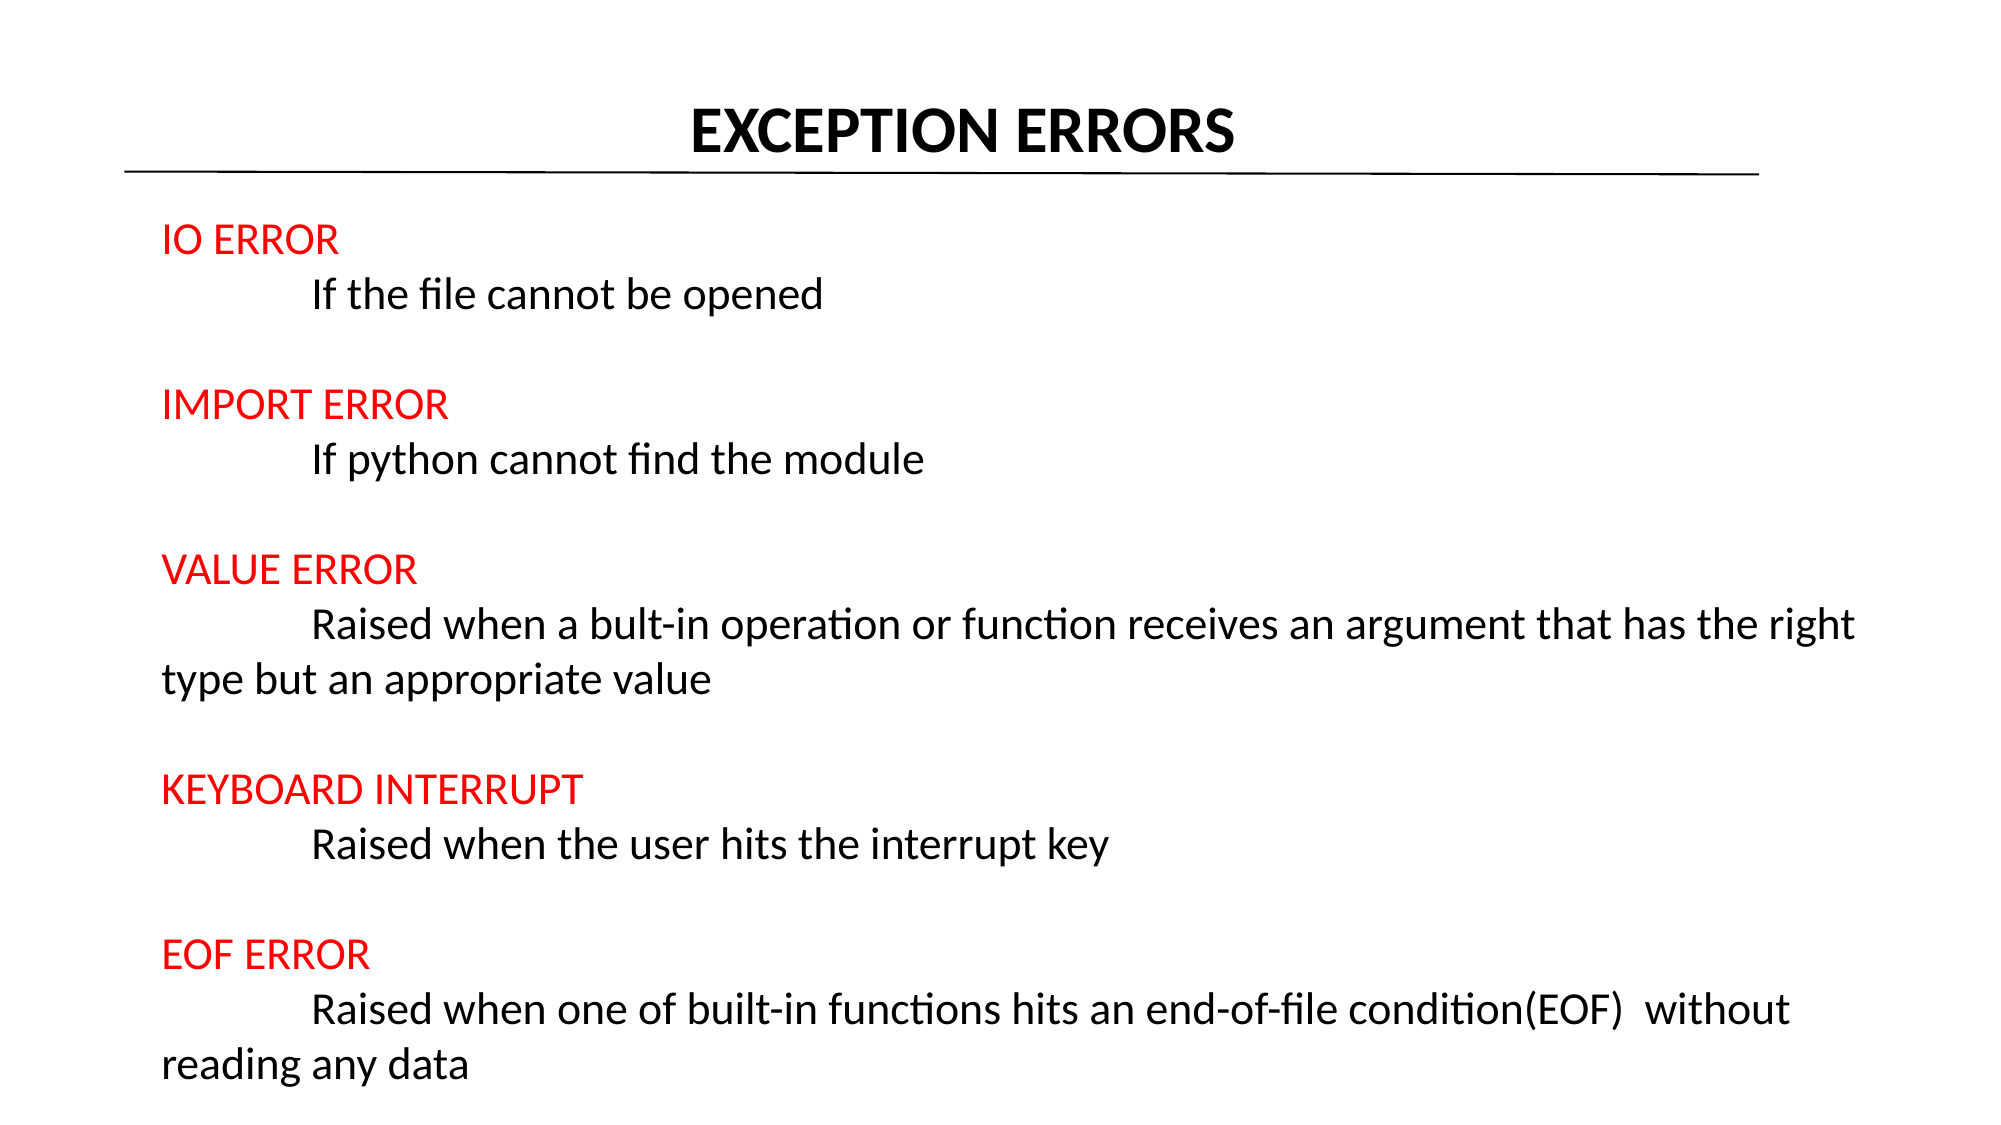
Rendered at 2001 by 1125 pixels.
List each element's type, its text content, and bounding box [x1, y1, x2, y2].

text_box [124, 171, 1759, 175]
text_box EXCEPTION ERRORS [146, 78, 1781, 174]
text_box IO ERROR If the file cannot be opened IMPORT ERROR If python cannot find the module VALUE ERROR Raised when a bult-in operation or function receives an argument that has the right type but an appropriate value KEYBOARD INTERRUPT Raised when the user hits the interrupt key EOF ERROR Raised when one of built-in functions hits an end-of-file condition(EOF) without reading any data [146, 201, 1902, 1097]
